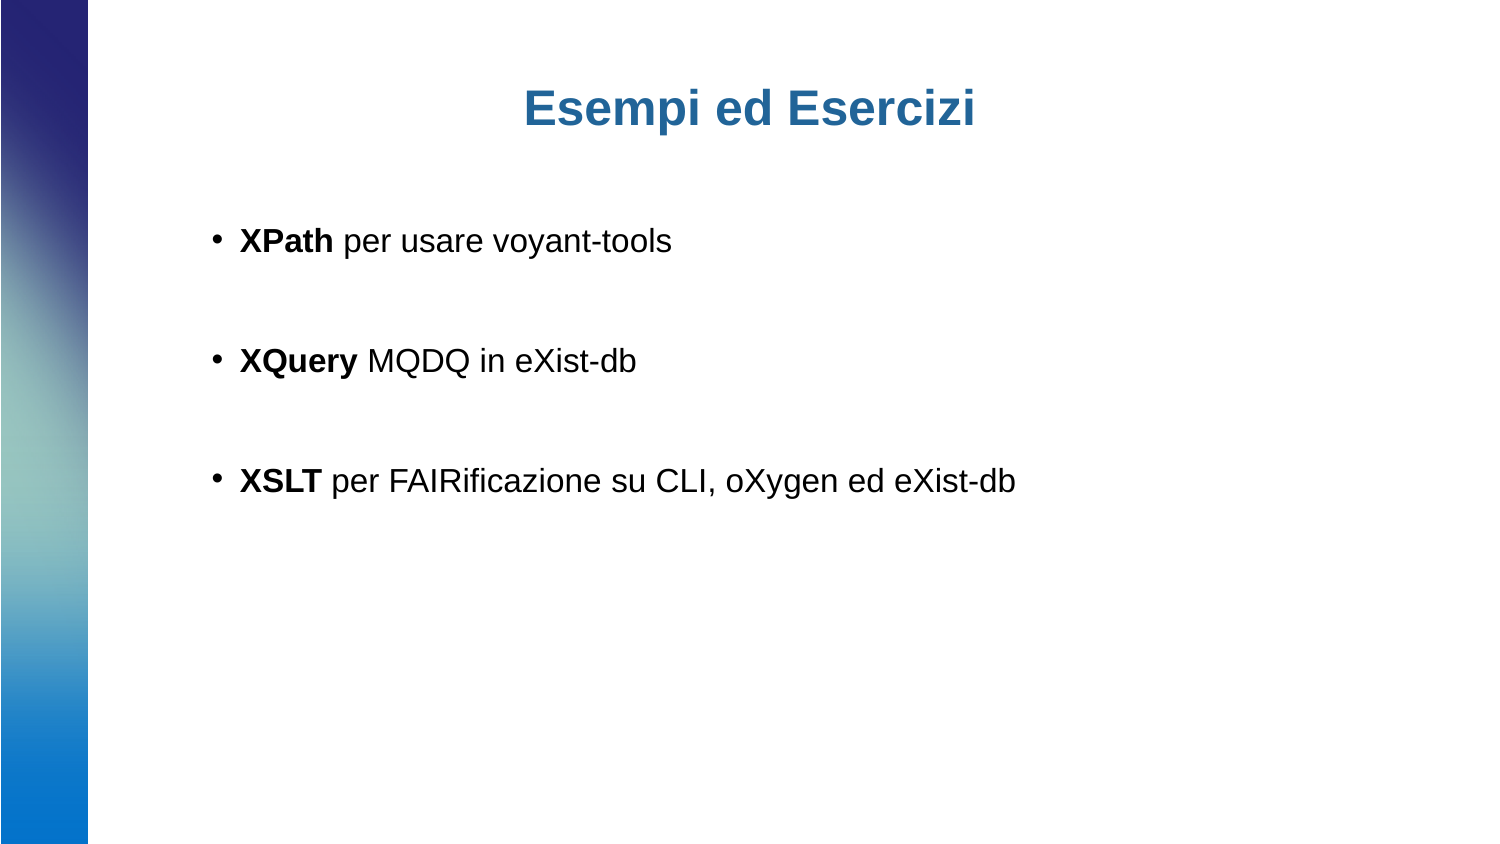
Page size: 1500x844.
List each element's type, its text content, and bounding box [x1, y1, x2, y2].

text_box XPath per usare voyant-tools XQuery MQDQ in eXist-db XSLT per FAIRificazione su CLI, oXygen ed eXist-db [196, 184, 1377, 626]
title Esempi ed Esercizi [282, 51, 1218, 162]
picture [1, 0, 89, 844]
